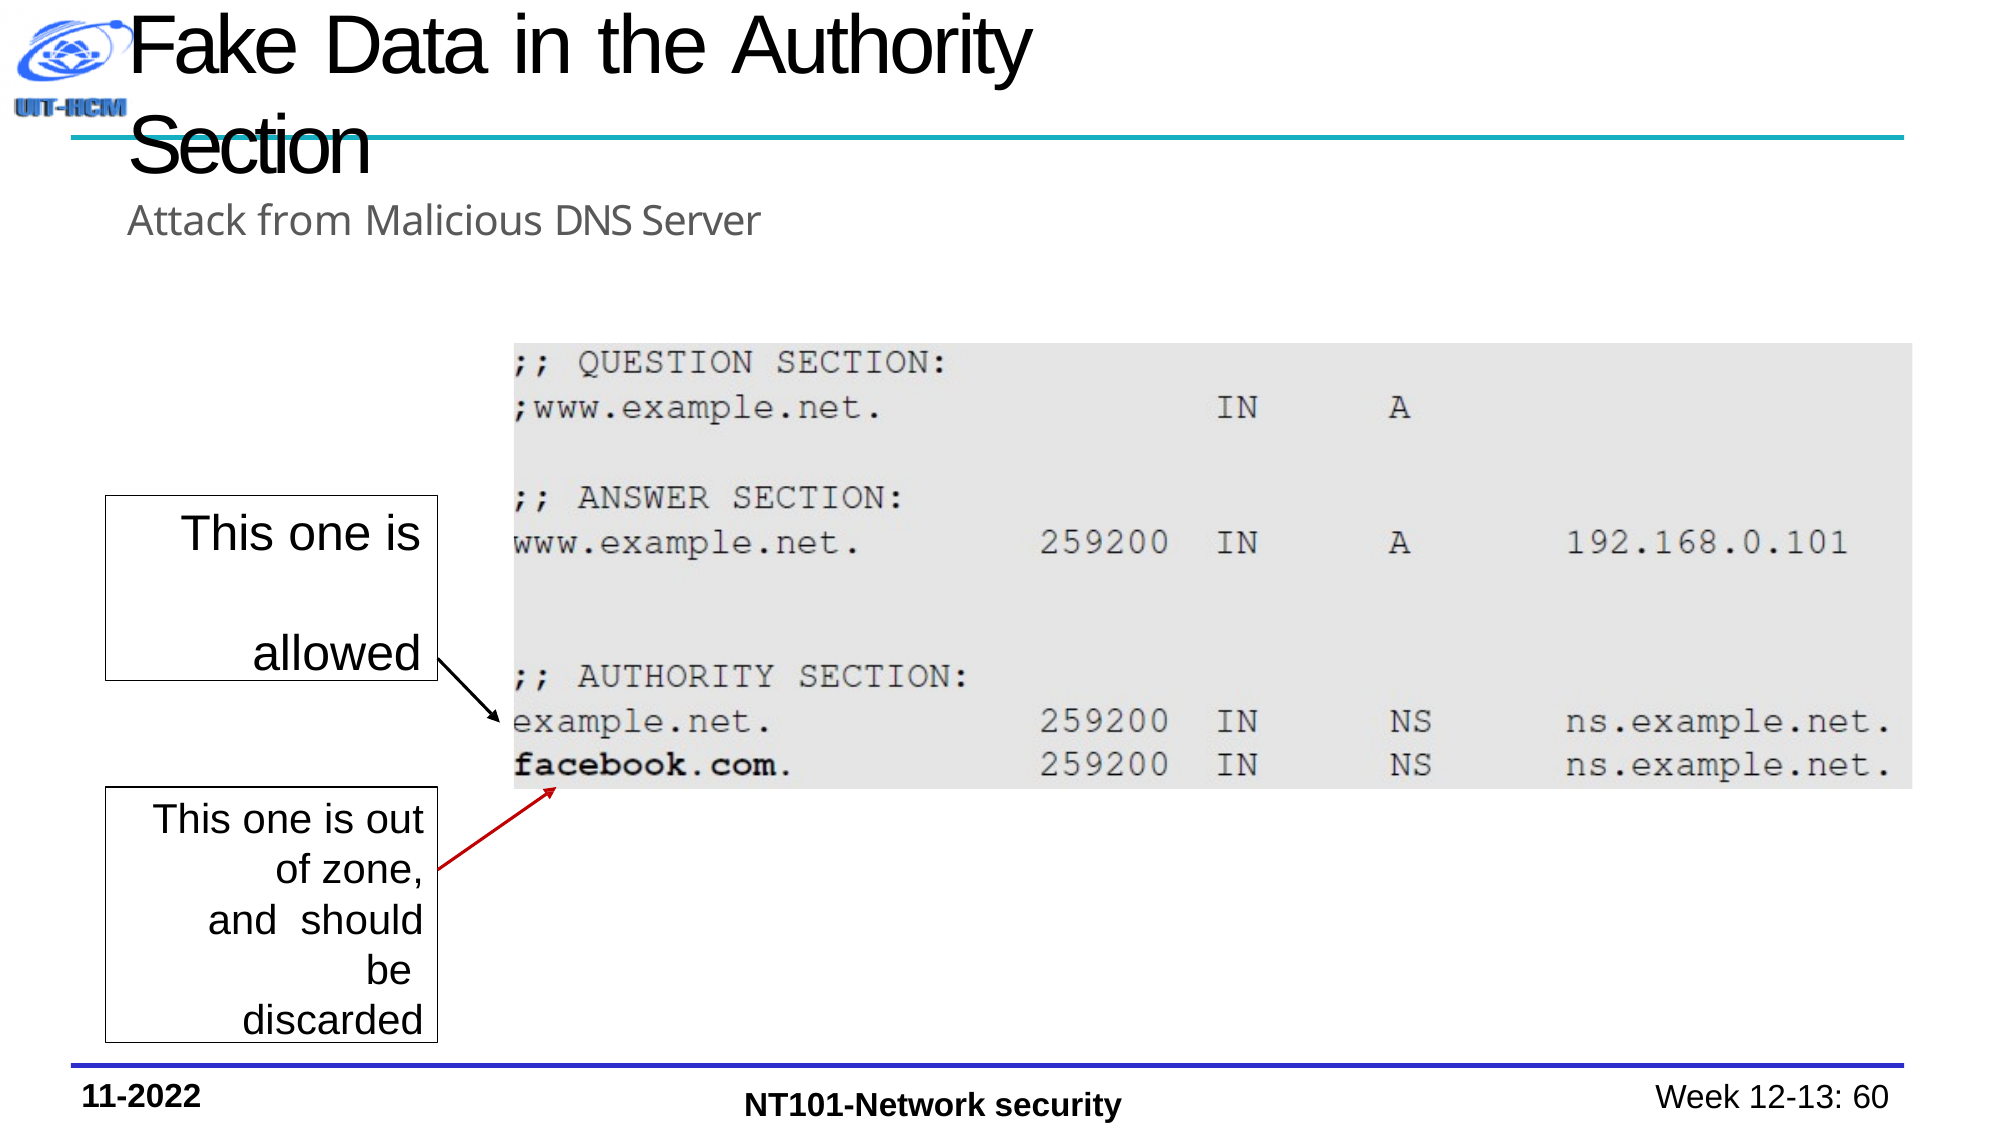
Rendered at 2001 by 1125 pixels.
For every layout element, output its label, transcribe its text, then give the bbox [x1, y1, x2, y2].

text_box [436, 787, 557, 872]
text_box [436, 657, 500, 723]
text_box [513, 343, 1913, 789]
title Fake Data in the Authority Section Attack from Malicious DNS Server [125, 0, 1286, 244]
text_box This one is out of zone, and should be discarded [105, 787, 438, 1043]
text_box This one is allowed [105, 495, 438, 681]
picture [0, 8, 125, 127]
